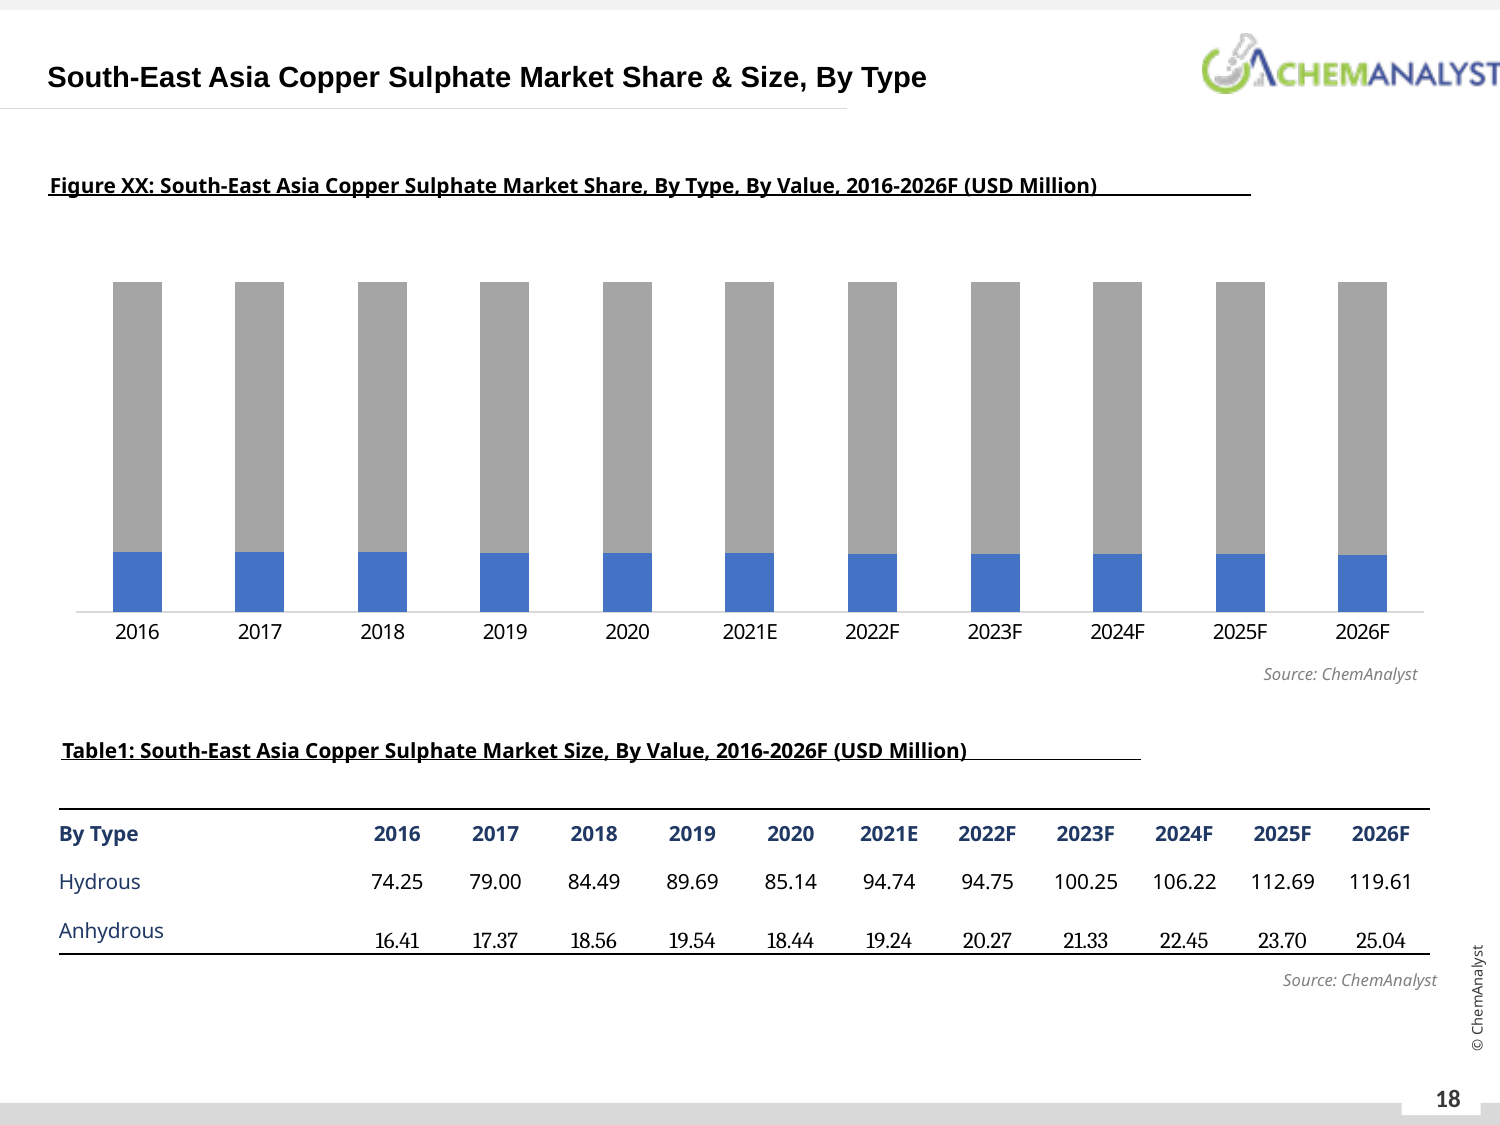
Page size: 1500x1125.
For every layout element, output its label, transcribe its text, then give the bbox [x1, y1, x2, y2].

table_cell 74.25 [348, 857, 446, 906]
table_cell 94.74 [840, 857, 938, 906]
table_cell 94.75 [938, 857, 1037, 906]
text_box Source: ChemAnalyst [1090, 962, 1453, 998]
table_cell 100.25 [1037, 857, 1135, 906]
table_cell 84.49 [545, 857, 643, 906]
table_cell 21.33 [1037, 906, 1135, 953]
table_cell 23.70 [1234, 906, 1332, 953]
table_cell 79.00 [446, 857, 545, 906]
table_cell 19.24 [840, 906, 938, 953]
table_cell 16.41 [348, 906, 446, 953]
text_box Figure XX: South-East Asia Copper Sulphate Market Share, By Type, By Value, 2016-2026F (USD Million) [35, 152, 1359, 205]
table_header By Type [59, 810, 348, 857]
table_cell 18.44 [742, 906, 840, 953]
table_header 2026F [1332, 810, 1430, 857]
table_cell 22.45 [1135, 906, 1234, 953]
table_header 2021E [840, 810, 938, 857]
chart [47, 207, 1453, 655]
table_cell Anhydrous [59, 906, 348, 953]
table_cell 19.54 [643, 906, 742, 953]
table_cell 85.14 [742, 857, 840, 906]
text_box Table1: South-East Asia Copper Sulphate Market Size, By Value, 2016-2026F (USD Million) [47, 717, 1372, 770]
table_header 2020 [742, 810, 840, 857]
table_header 2023F [1037, 810, 1135, 857]
table_cell 20.27 [938, 906, 1037, 953]
picture [1202, 33, 1500, 94]
table_header 2024F [1135, 810, 1234, 857]
table_cell Hydrous [59, 857, 348, 906]
table_header 2016 [348, 810, 446, 857]
table_cell 106.22 [1135, 857, 1234, 906]
table_cell 89.69 [643, 857, 742, 906]
table_cell 119.61 [1332, 857, 1430, 906]
table_header 2017 [446, 810, 545, 857]
table_cell 25.04 [1332, 906, 1430, 953]
table_header 2025F [1234, 810, 1332, 857]
table_cell 18.56 [545, 906, 643, 953]
table_cell 112.69 [1234, 857, 1332, 906]
table_header 2018 [545, 810, 643, 857]
table_header 2022F [938, 810, 1037, 857]
text_box South-East Asia Copper Sulphate Market Share & Size, By Type [32, 50, 1496, 101]
table_cell 17.37 [446, 906, 545, 953]
text_box Source: ChemAnalyst [1070, 656, 1433, 691]
table_header 2019 [643, 810, 742, 857]
